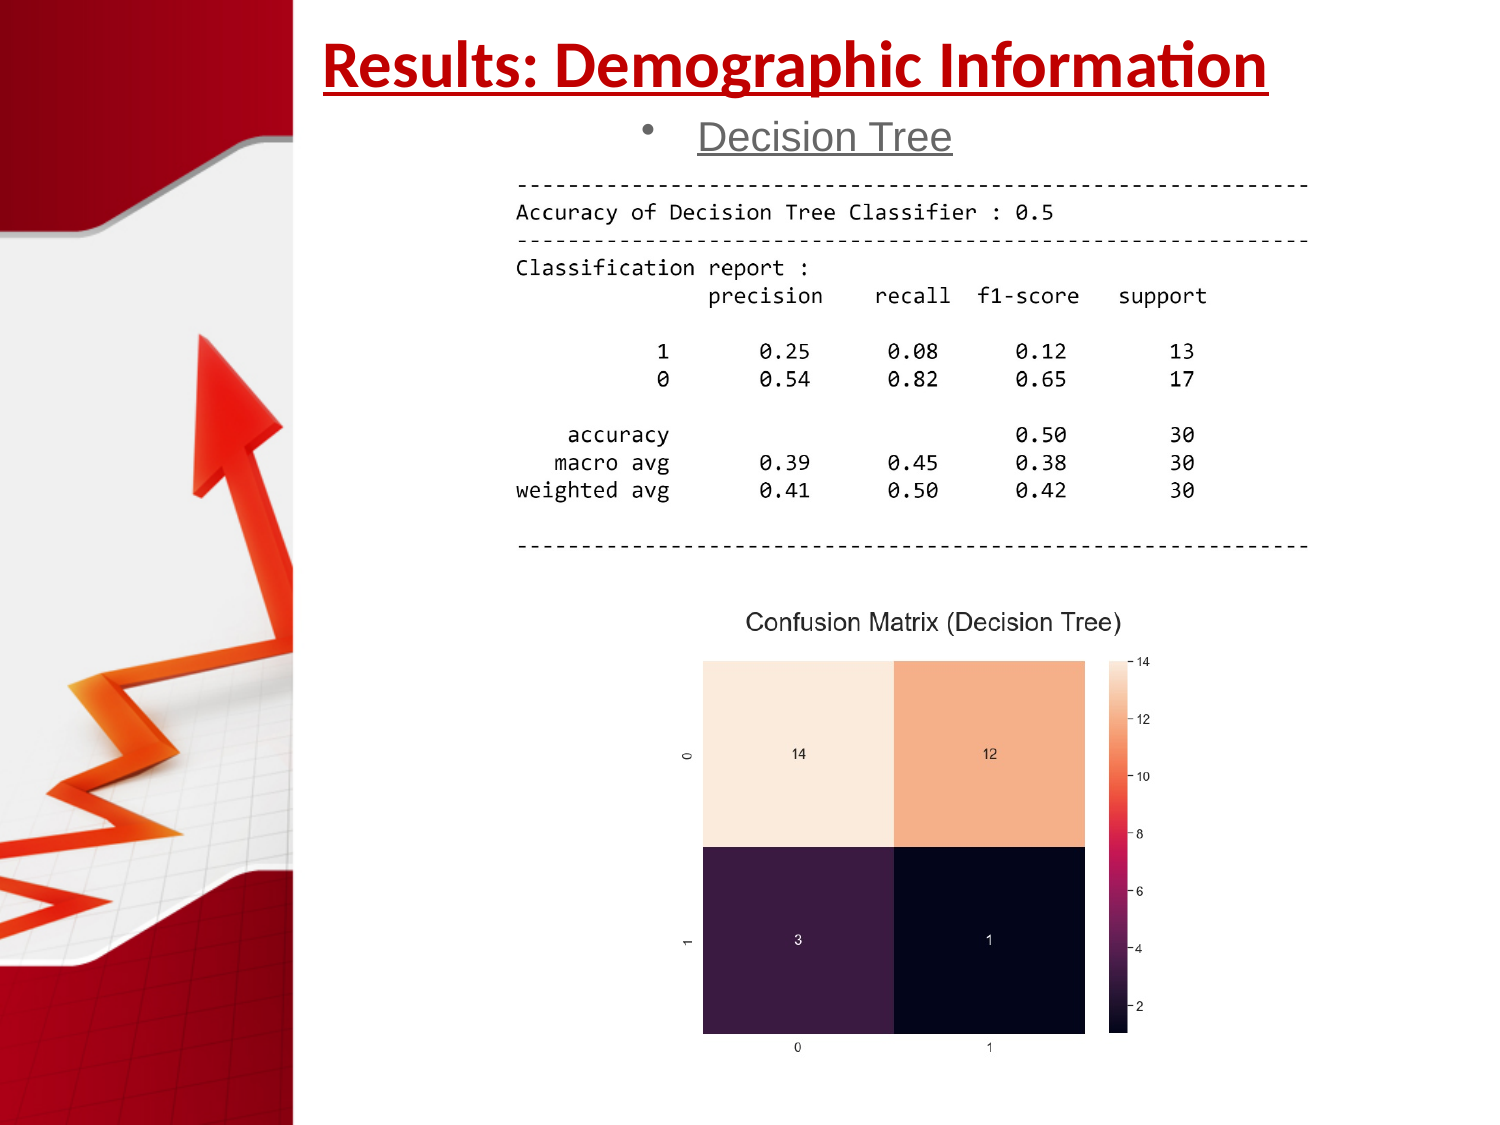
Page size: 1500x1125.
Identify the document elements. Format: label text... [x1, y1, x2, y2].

title Results: Demographic Information [307, 20, 1365, 102]
list Decision Tree [625, 101, 1205, 154]
picture [0, 0, 1500, 1125]
